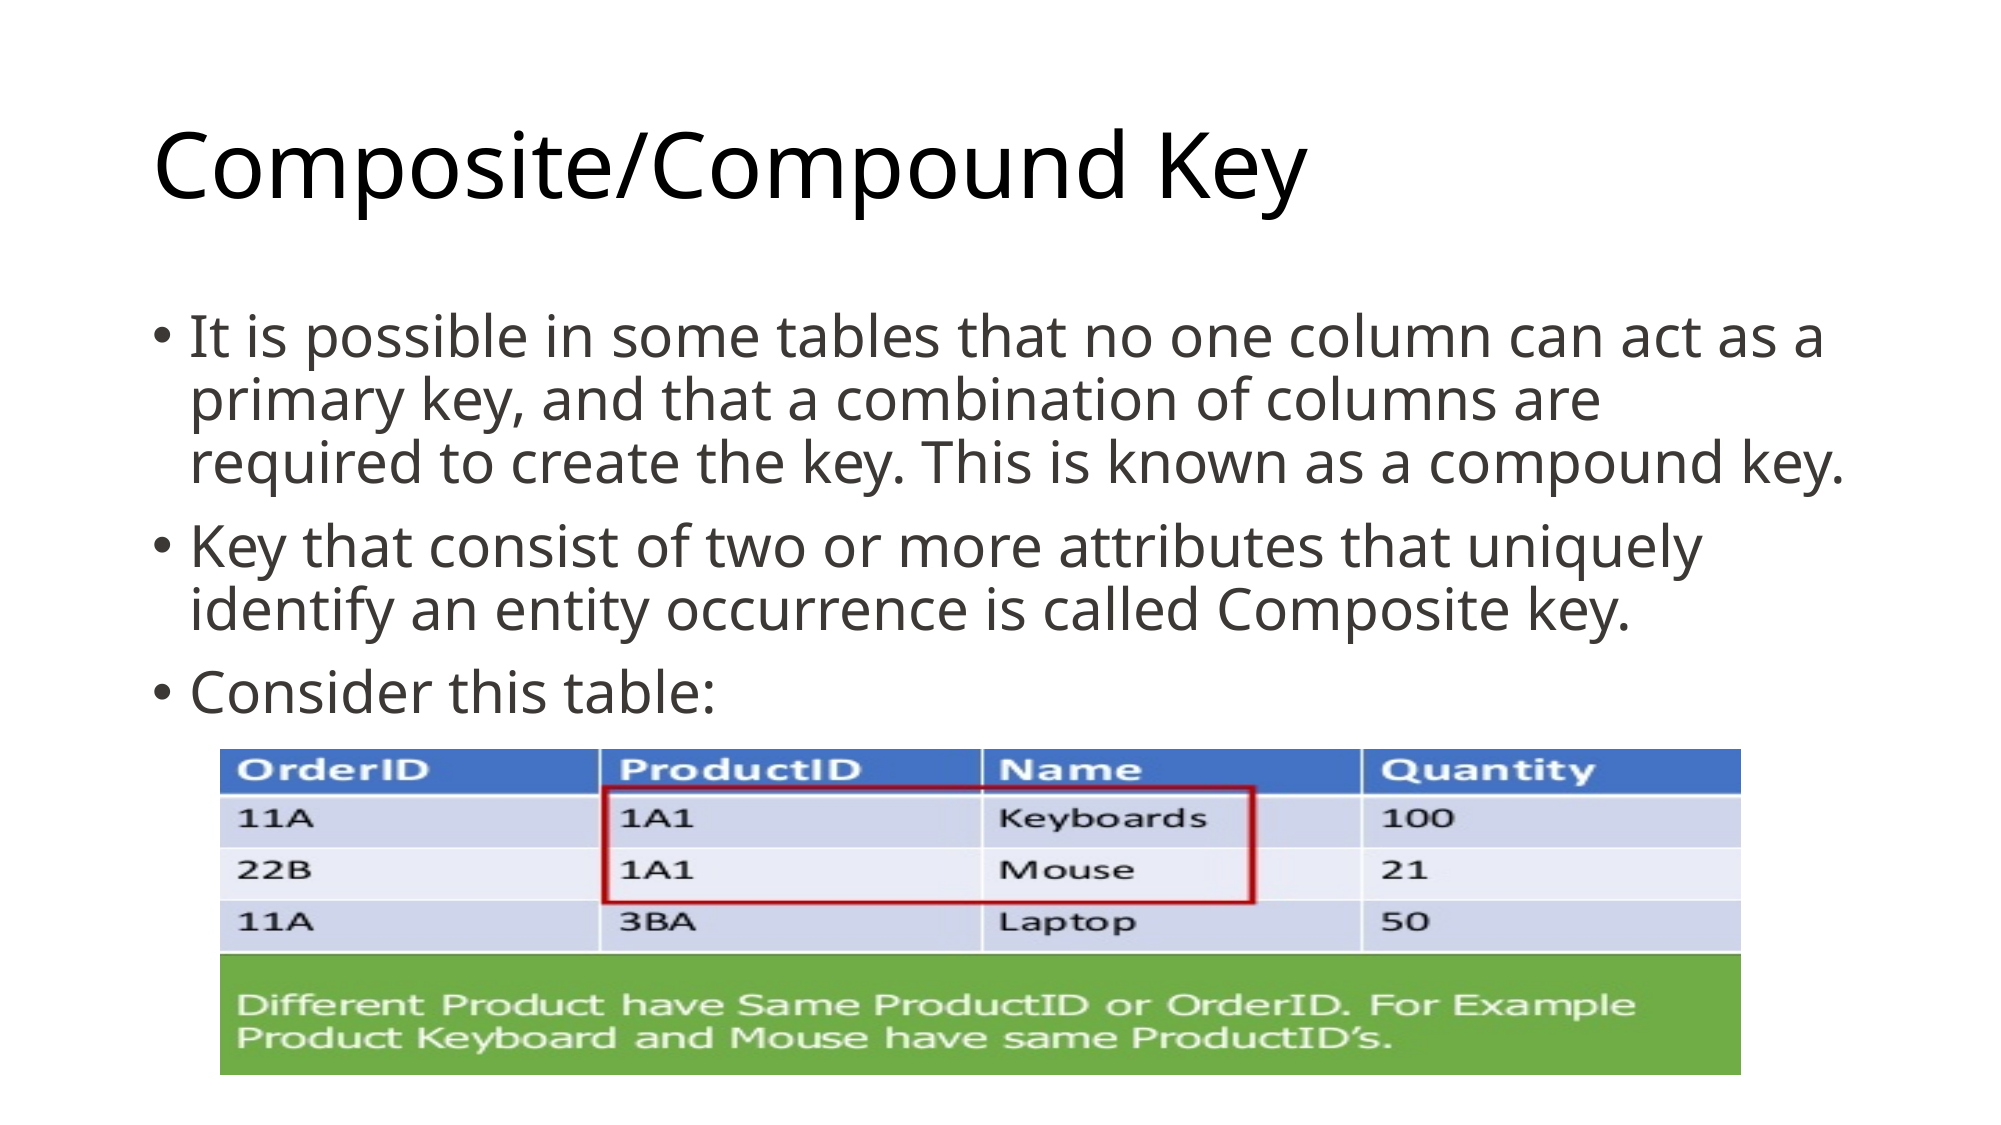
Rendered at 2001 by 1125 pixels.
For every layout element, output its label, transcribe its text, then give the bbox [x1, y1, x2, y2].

picture [220, 749, 1741, 1075]
title Composite/Compound Key [137, 59, 1863, 278]
list It is possible in some tables that no one column can act as a primary key, and that a combination of columns are required to create the key. This is known as a compound key. Key that consist of two or more attributes that uniquely identify an entity occurrence is called Composite key. Consider this table: [137, 299, 1863, 1014]
